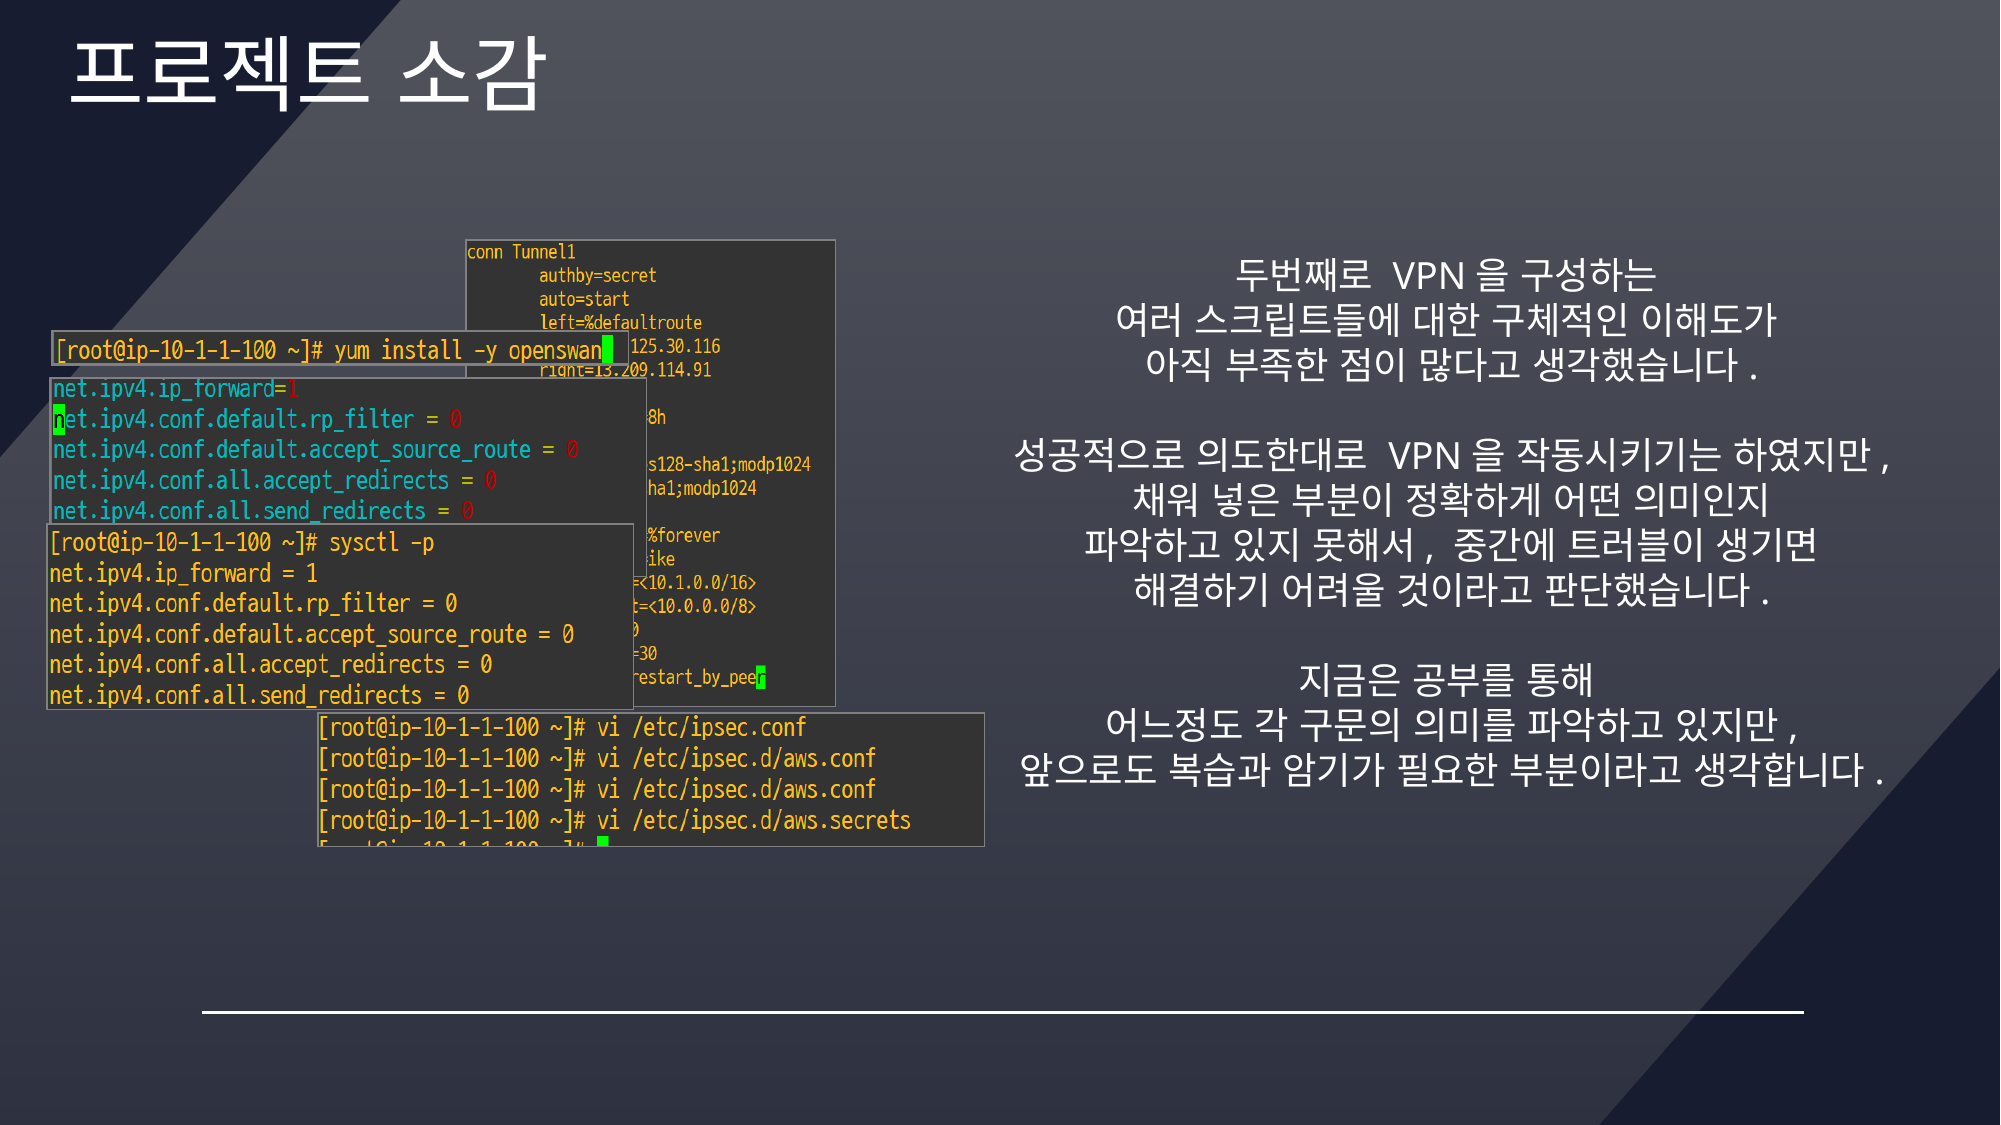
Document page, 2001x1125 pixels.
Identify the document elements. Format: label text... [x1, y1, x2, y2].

text_box 두번째로 VPN을 구성하는 여러 스크립트들에 대한 구체적인 이해도가 아직 부족한 점이 많다고 생각했습니다. 성공적으로 의도한대로 VPN을 작동시키기는 하였지만, 채워 넣은 부분이 정확하게 어떤 의미인지 파악하고 있지 못해서, 중간에 트러블이 생기면 해결하기 어려울 것이라고 판단했습니다. 지금은 공부를 통해 어느정도 각 구문의 의미를 파악하고 있지만, 앞으로도 복습과 암기가 필요한 부분이라고 생각합니다. [985, 244, 2000, 800]
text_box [46, 239, 985, 847]
text_box 프로젝트 소감 [0, 14, 809, 130]
